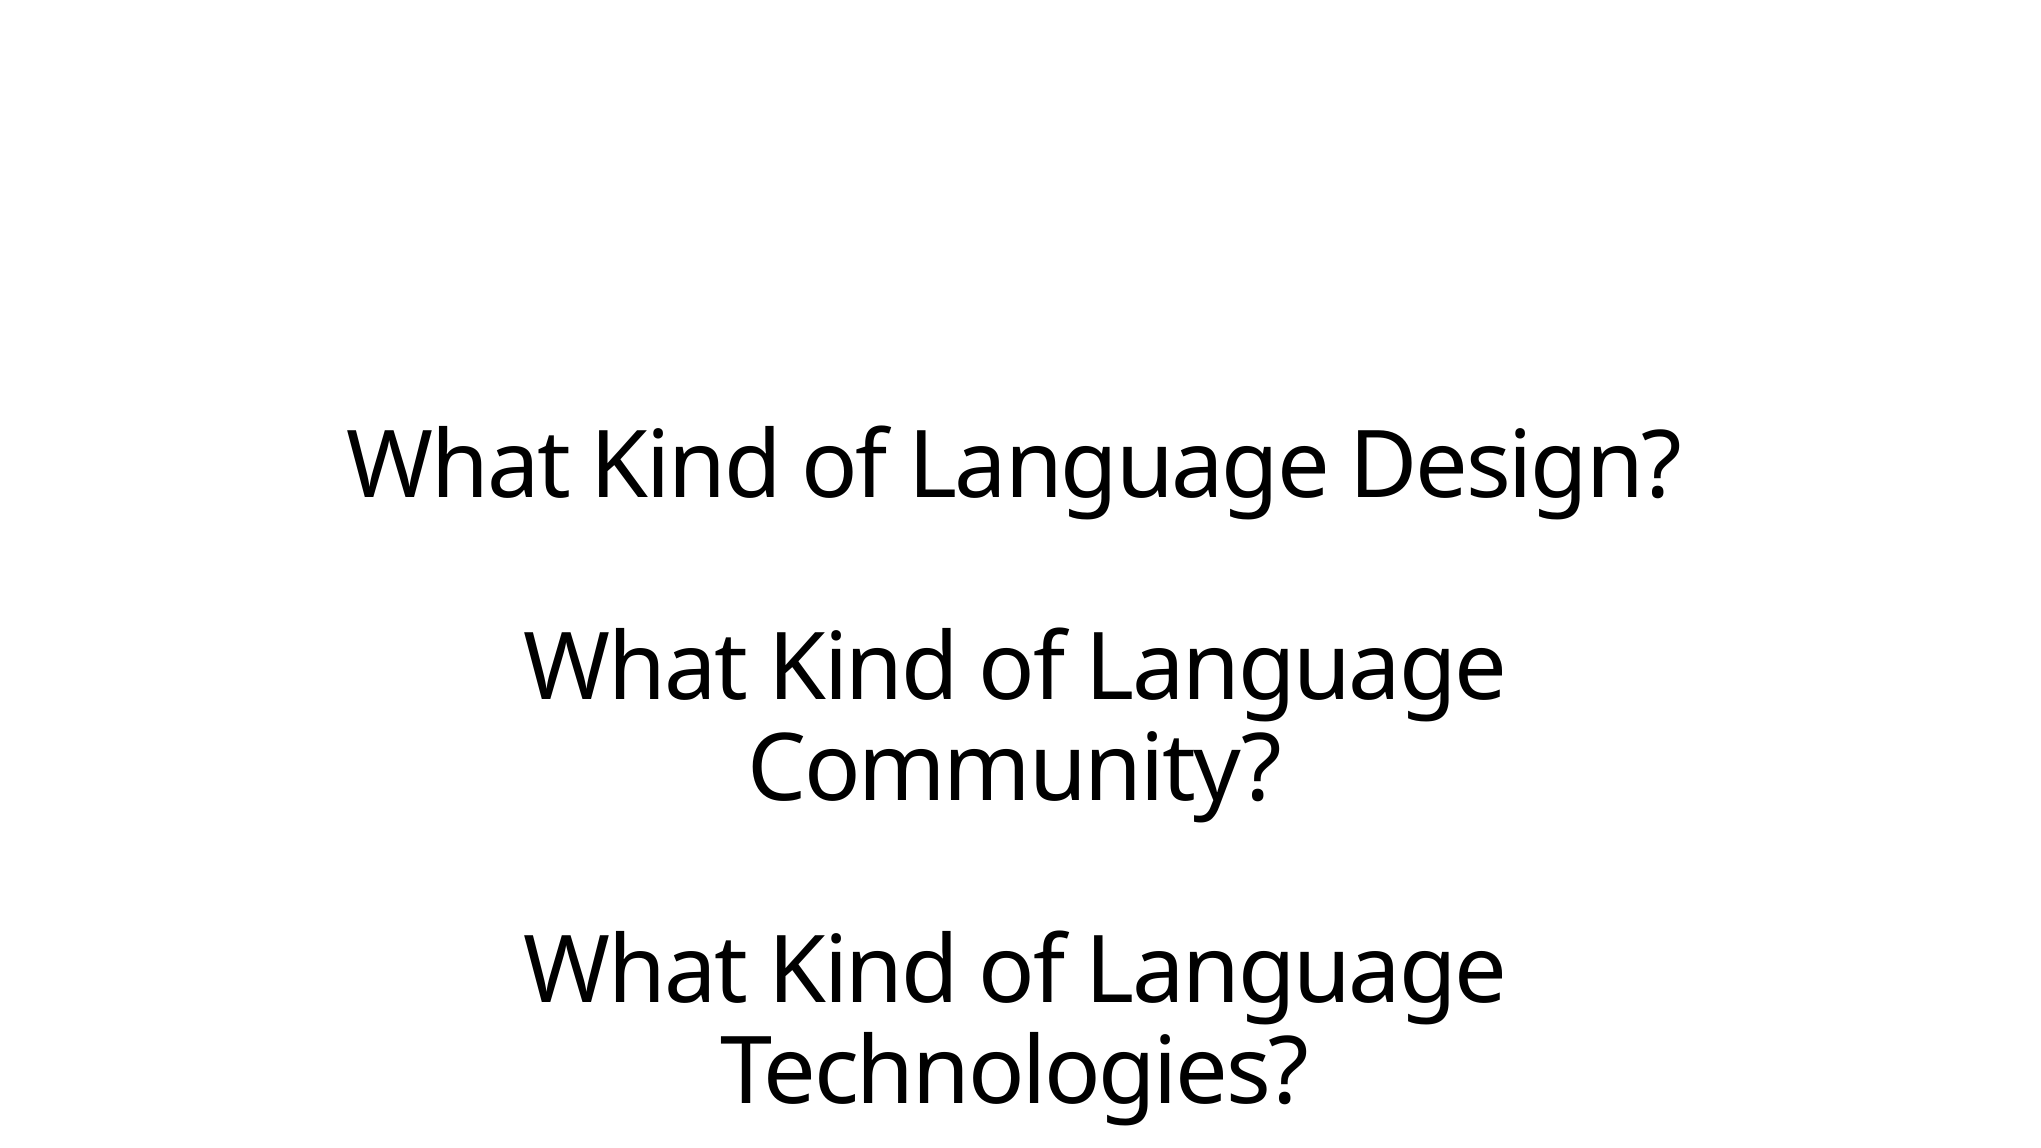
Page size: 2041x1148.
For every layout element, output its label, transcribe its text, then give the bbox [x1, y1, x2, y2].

title What Kind of Language Design? What Kind of Language Community? What Kind of Language Technologies? [269, 416, 1760, 927]
